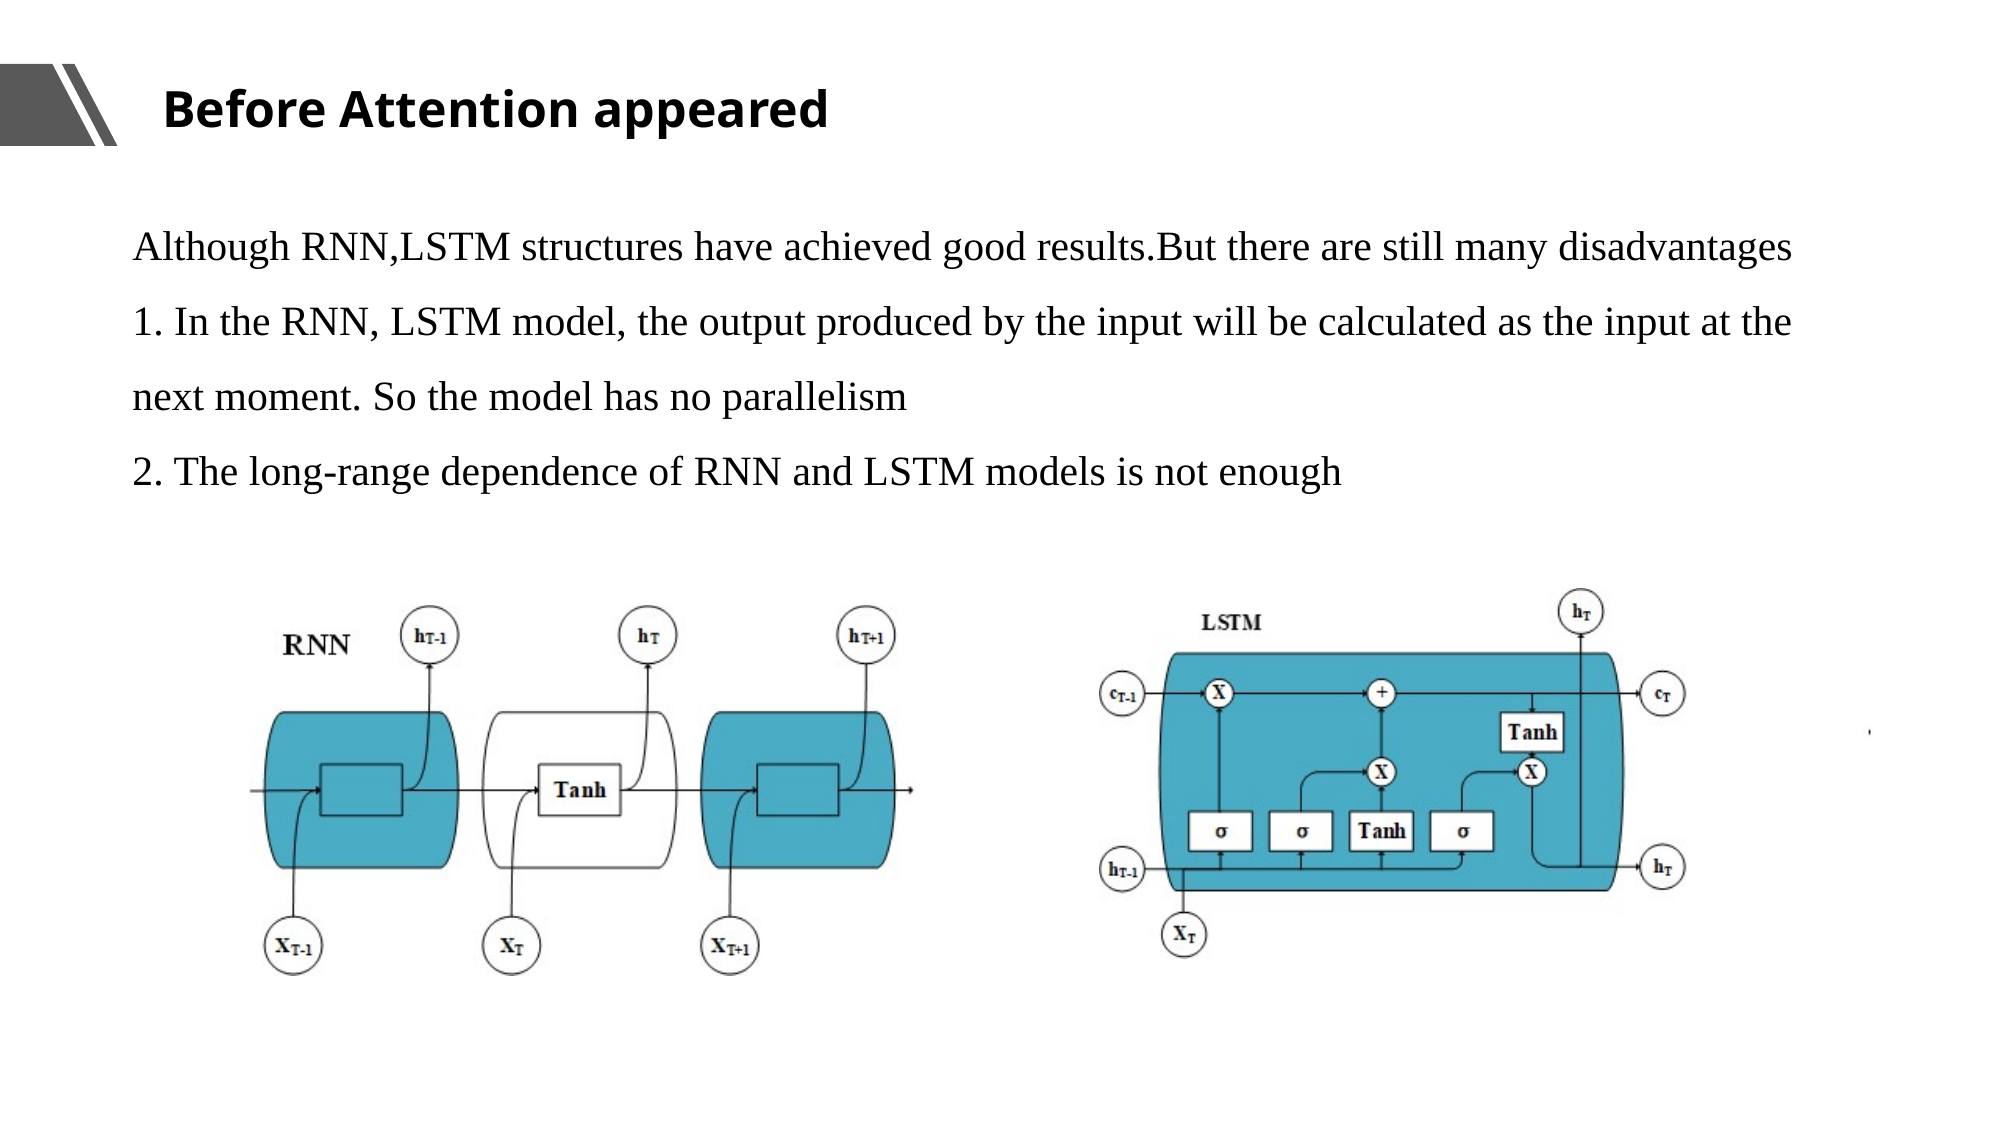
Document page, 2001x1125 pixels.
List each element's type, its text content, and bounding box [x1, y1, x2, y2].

picture [249, 605, 916, 976]
picture [1099, 588, 1880, 959]
text_box Although RNN,LSTM structures have achieved good results.But there are still many disadvantages 1. In the RNN, LSTM model, the output produced by the input will be calculated as the input at the next moment. So the model has no parallelism 2. The long-range dependence of RNN and LSTM models is not enough [117, 186, 1816, 501]
text_box Before Attention appeared [147, 70, 846, 146]
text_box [0, 63, 118, 146]
